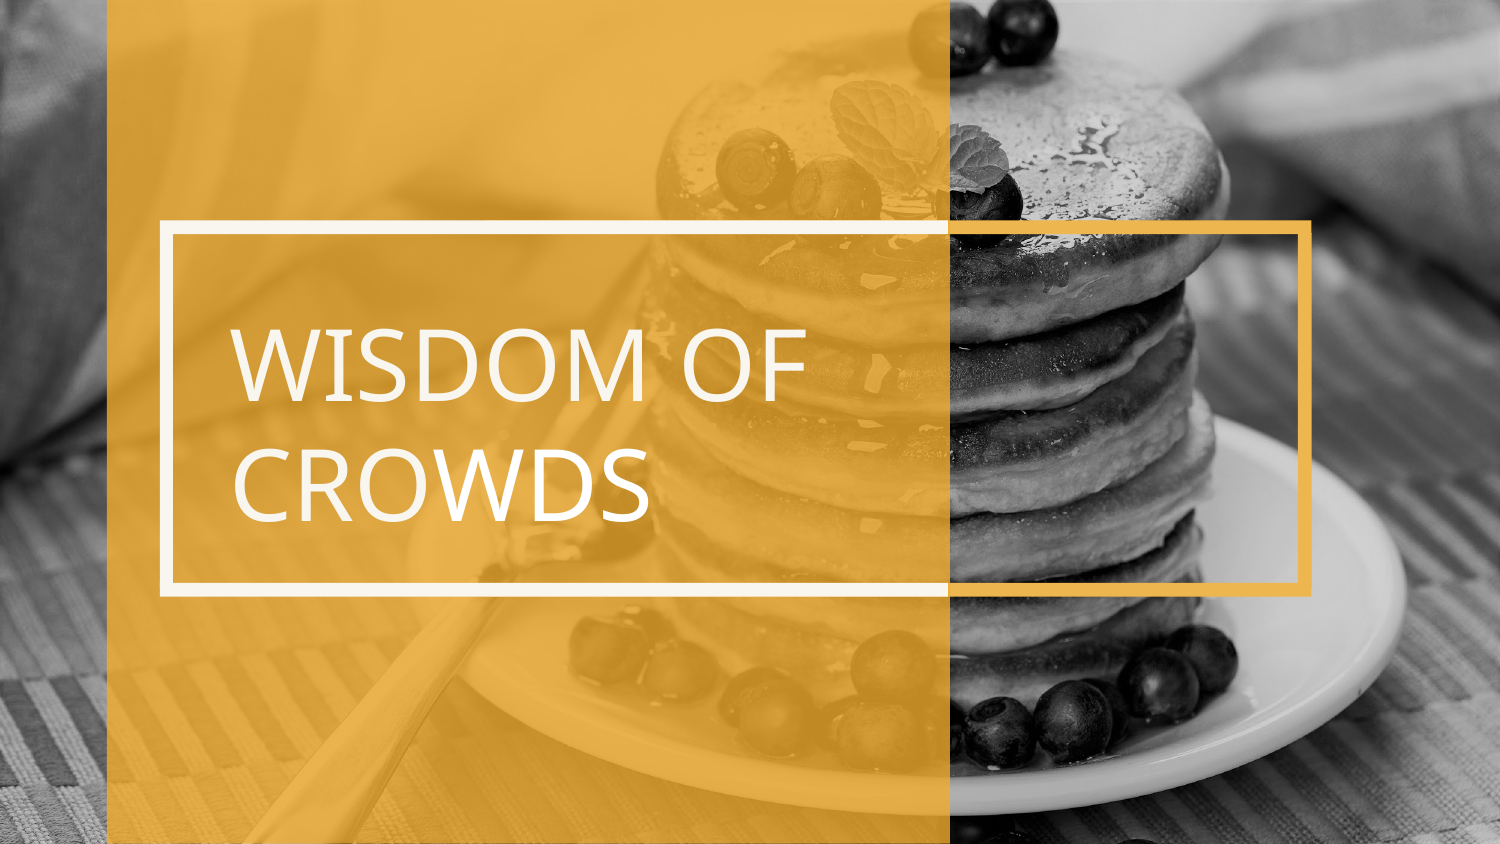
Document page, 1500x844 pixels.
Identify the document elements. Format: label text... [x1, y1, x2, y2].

title WISDOM OF CROWDS [214, 374, 1235, 469]
picture [950, 235, 1297, 582]
picture [950, 0, 1500, 844]
picture [0, 0, 106, 844]
